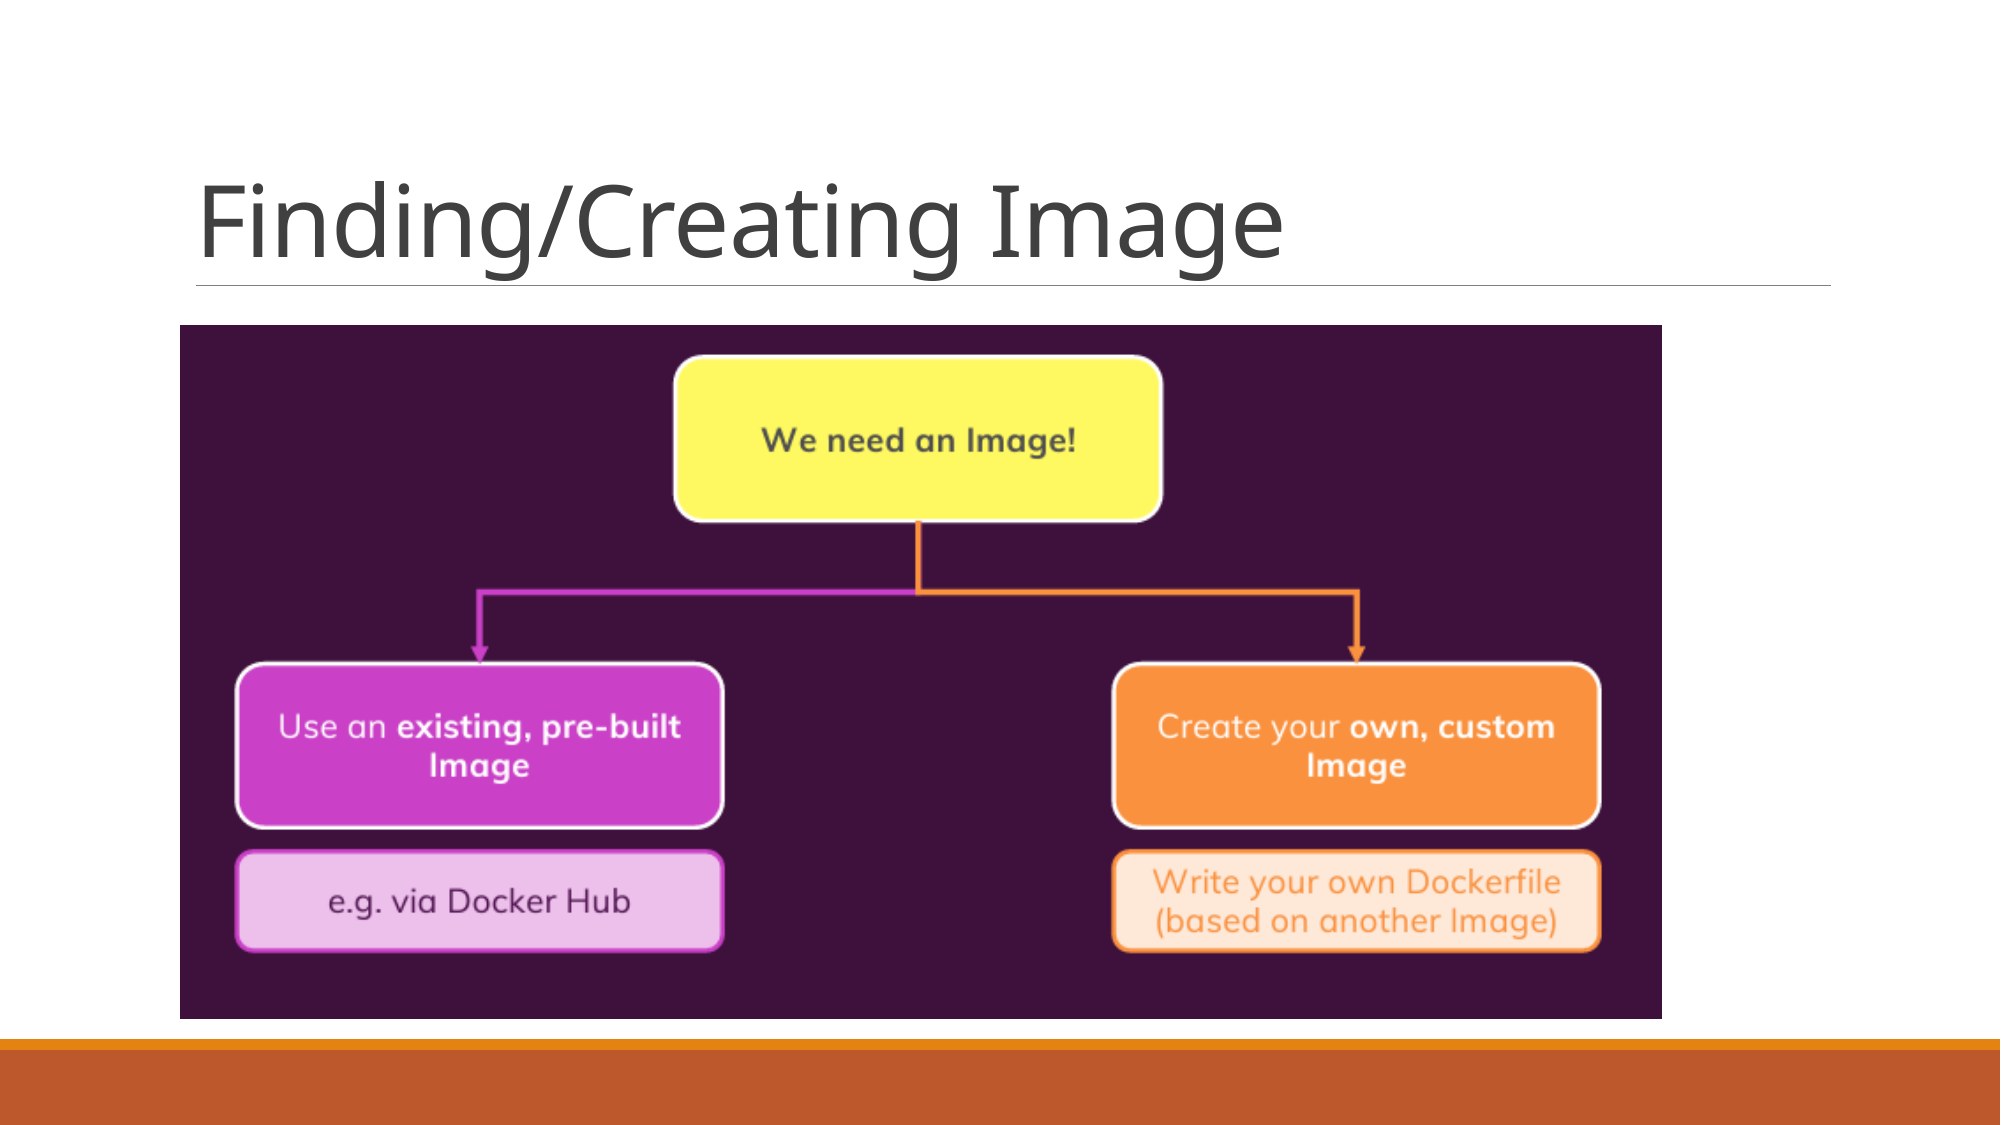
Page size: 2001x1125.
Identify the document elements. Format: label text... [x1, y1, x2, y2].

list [179, 325, 1662, 1020]
title Finding/Creating Image [180, 47, 1830, 285]
